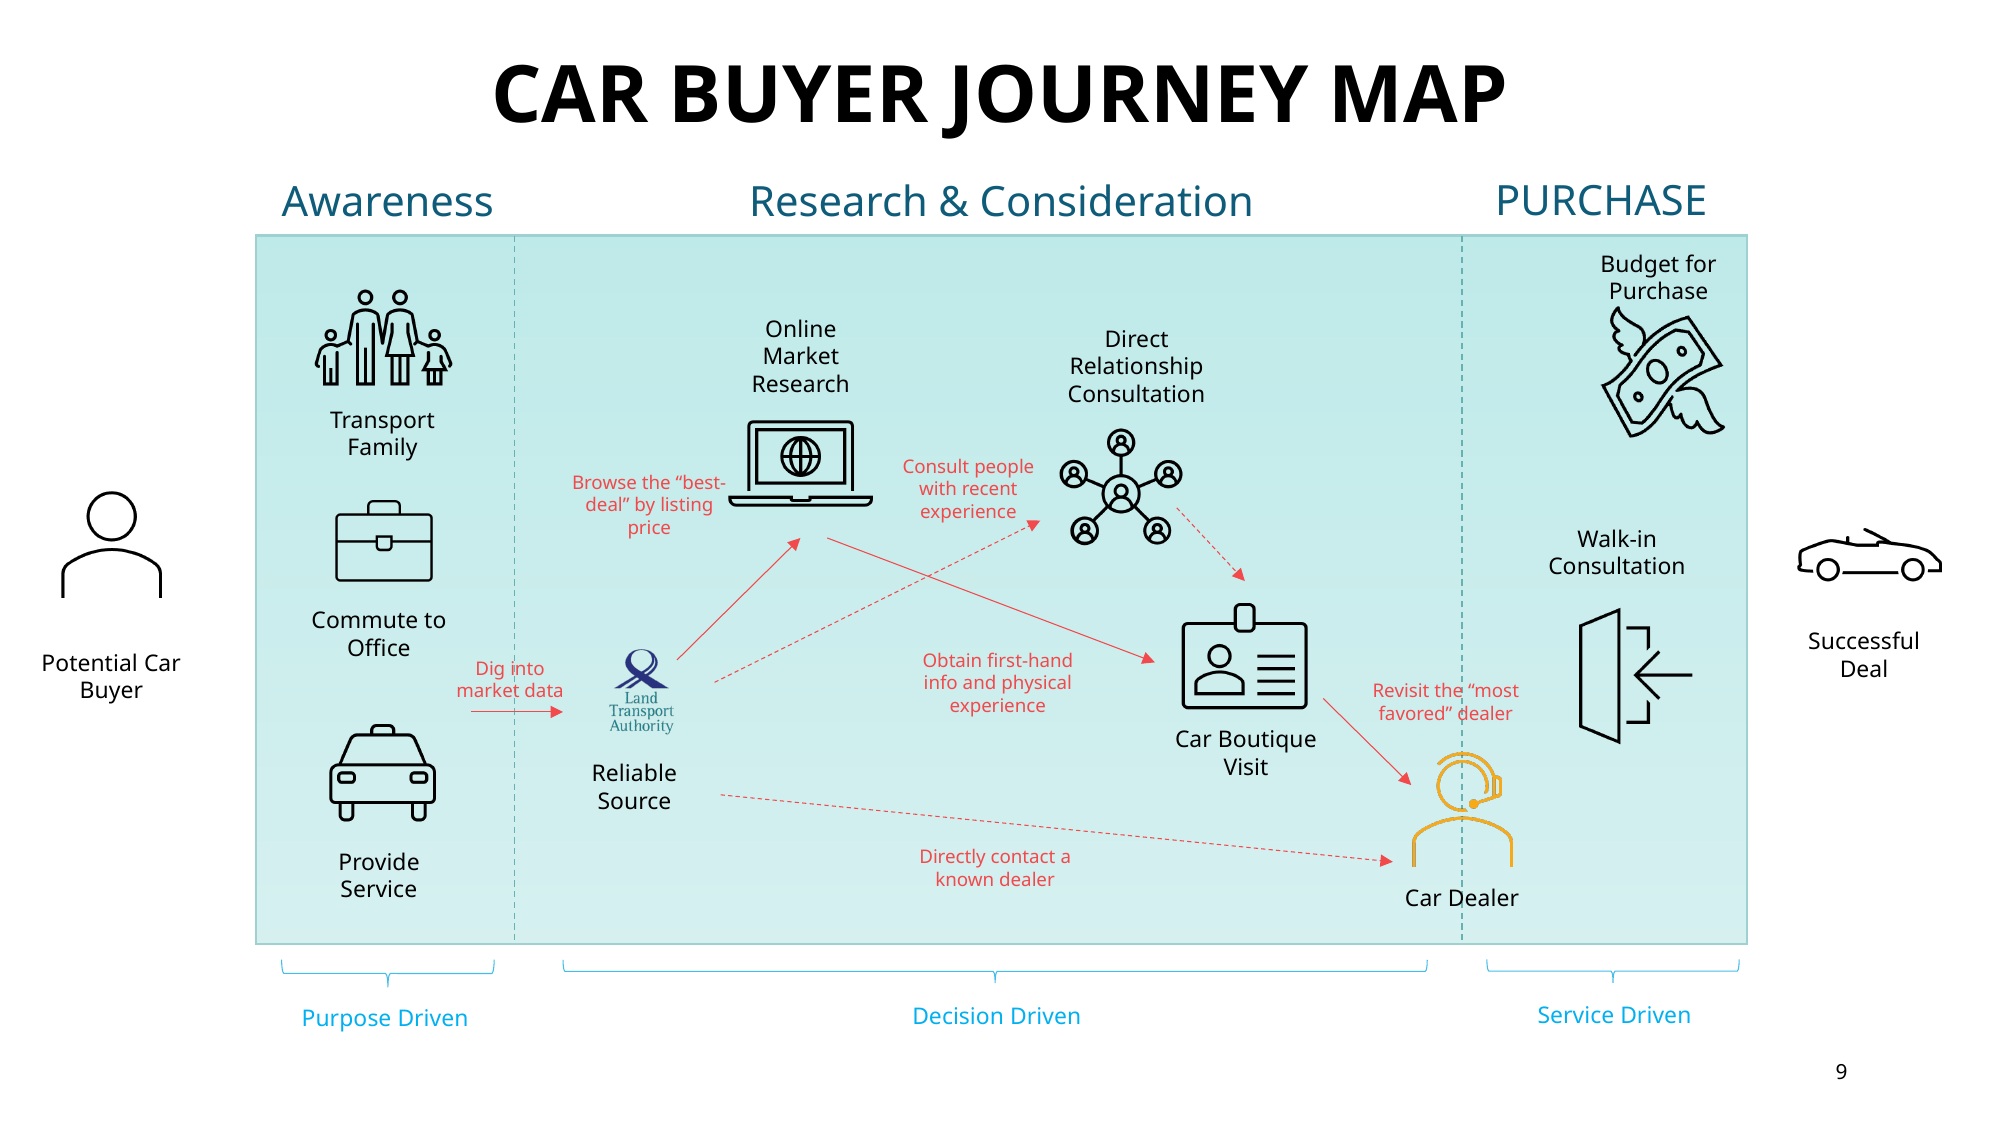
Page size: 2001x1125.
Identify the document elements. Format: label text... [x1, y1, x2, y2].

slide_number 9 [1412, 1042, 1863, 1103]
title Car BUYER Journey Map [137, 38, 1863, 156]
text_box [22, 166, 1953, 1040]
